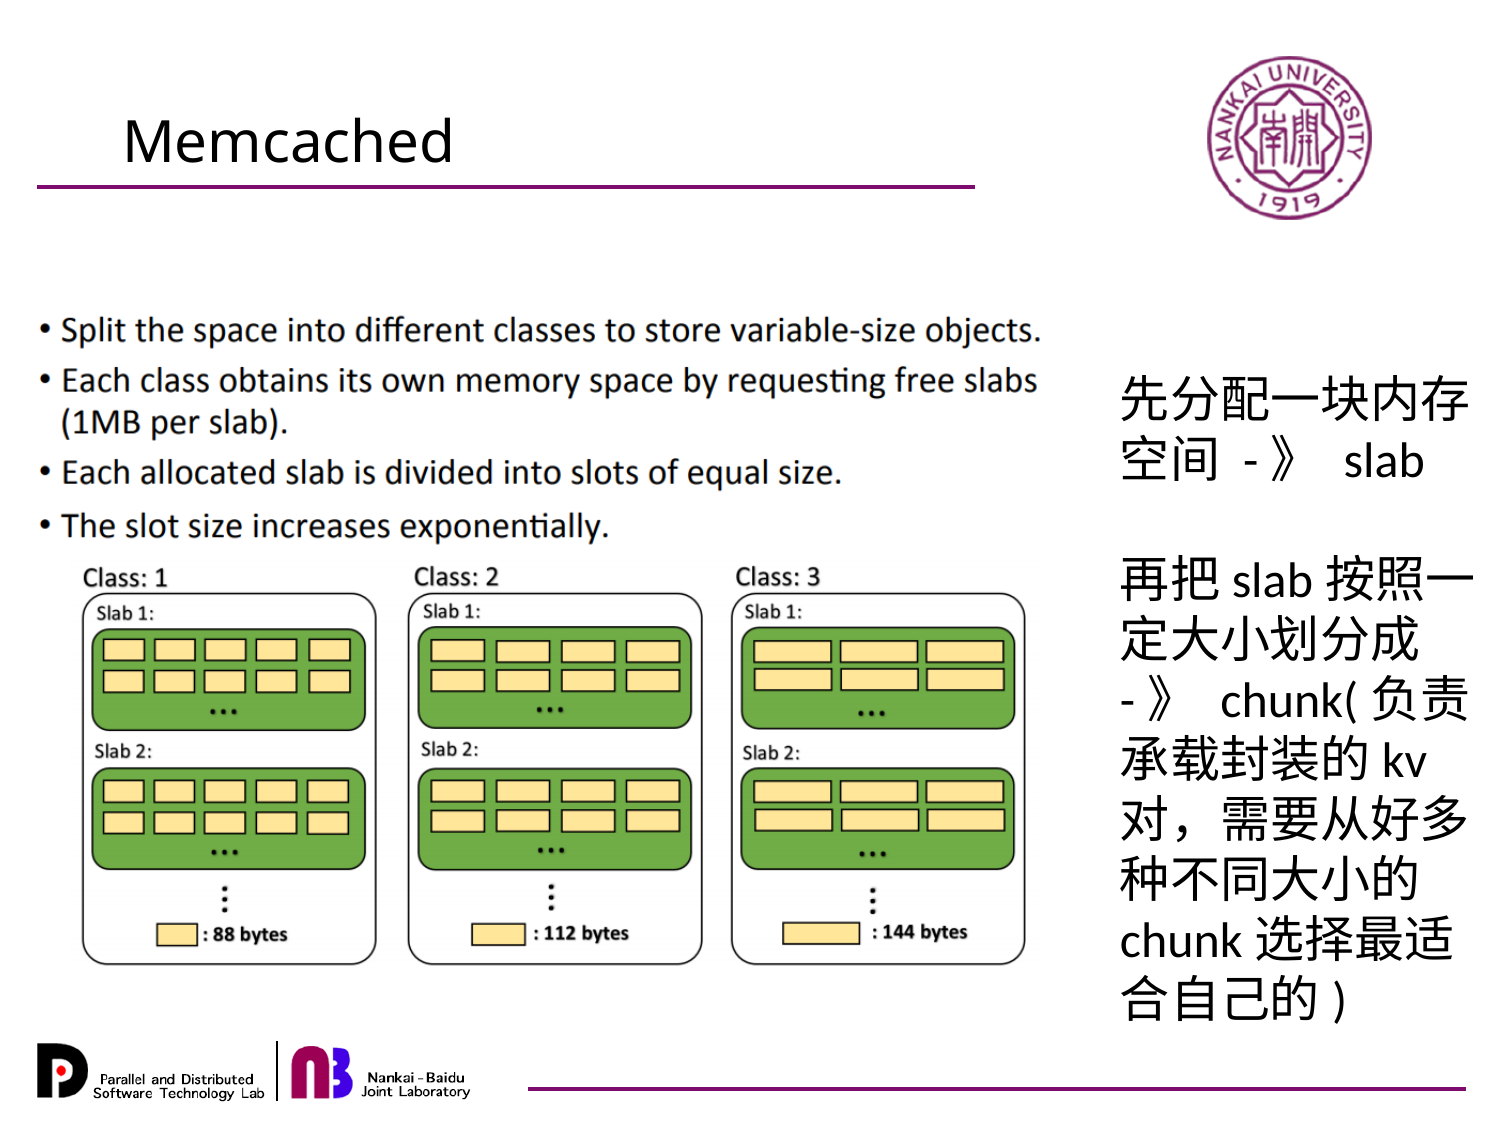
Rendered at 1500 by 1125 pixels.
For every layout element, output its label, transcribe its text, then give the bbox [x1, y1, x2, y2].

picture [0, 0, 1500, 1125]
text_box Memcached [107, 96, 975, 182]
text_box 先分配一块内存空间 -》 slab 再把slab按照一定大小划分成 -》 chunk(负责承载封装的kv对，需要从好多种不同大小的chunk选择最适合自己的) [1105, 359, 1500, 1035]
